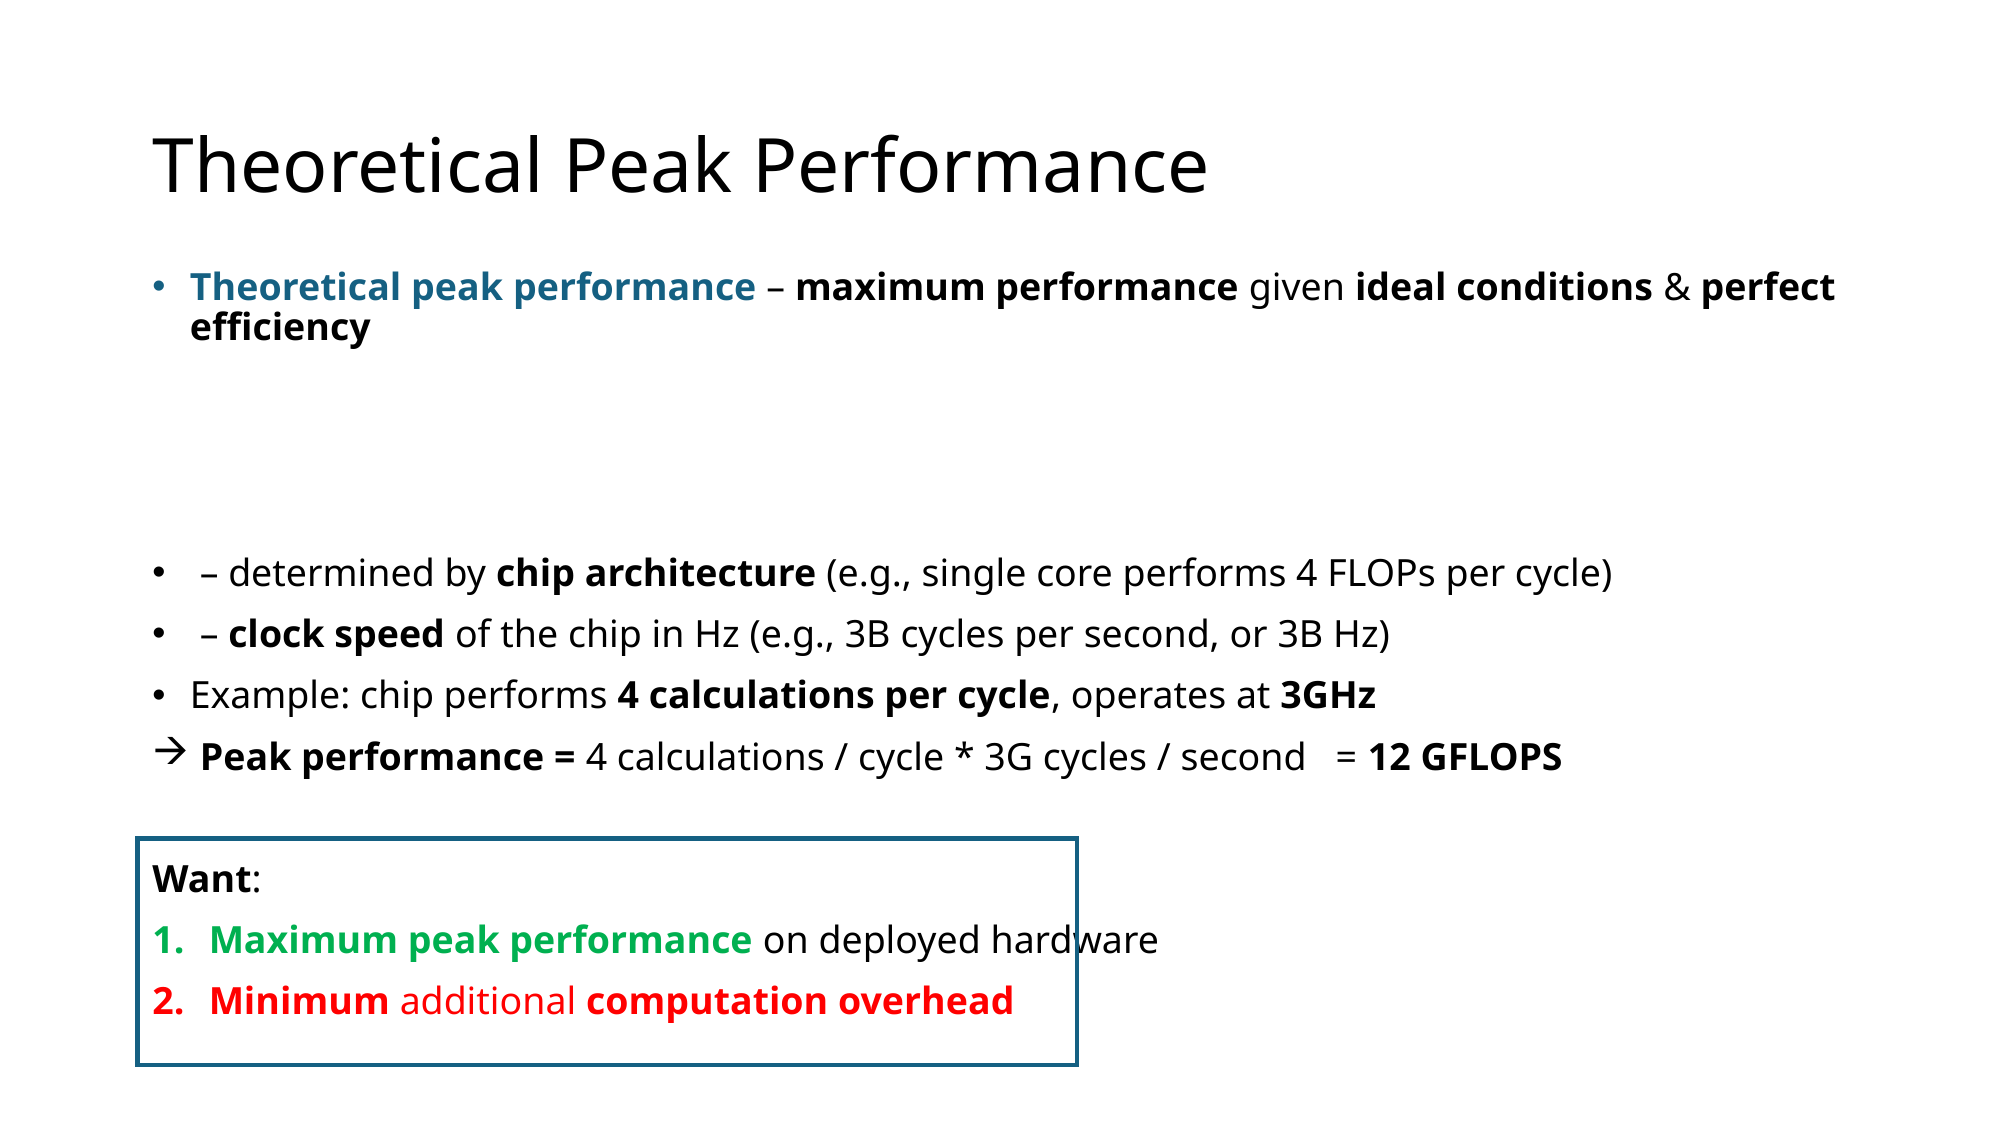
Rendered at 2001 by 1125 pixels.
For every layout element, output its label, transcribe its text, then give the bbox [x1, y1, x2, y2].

text_box [136, 837, 1078, 1067]
title Theoretical Peak Performance [137, 59, 1863, 278]
